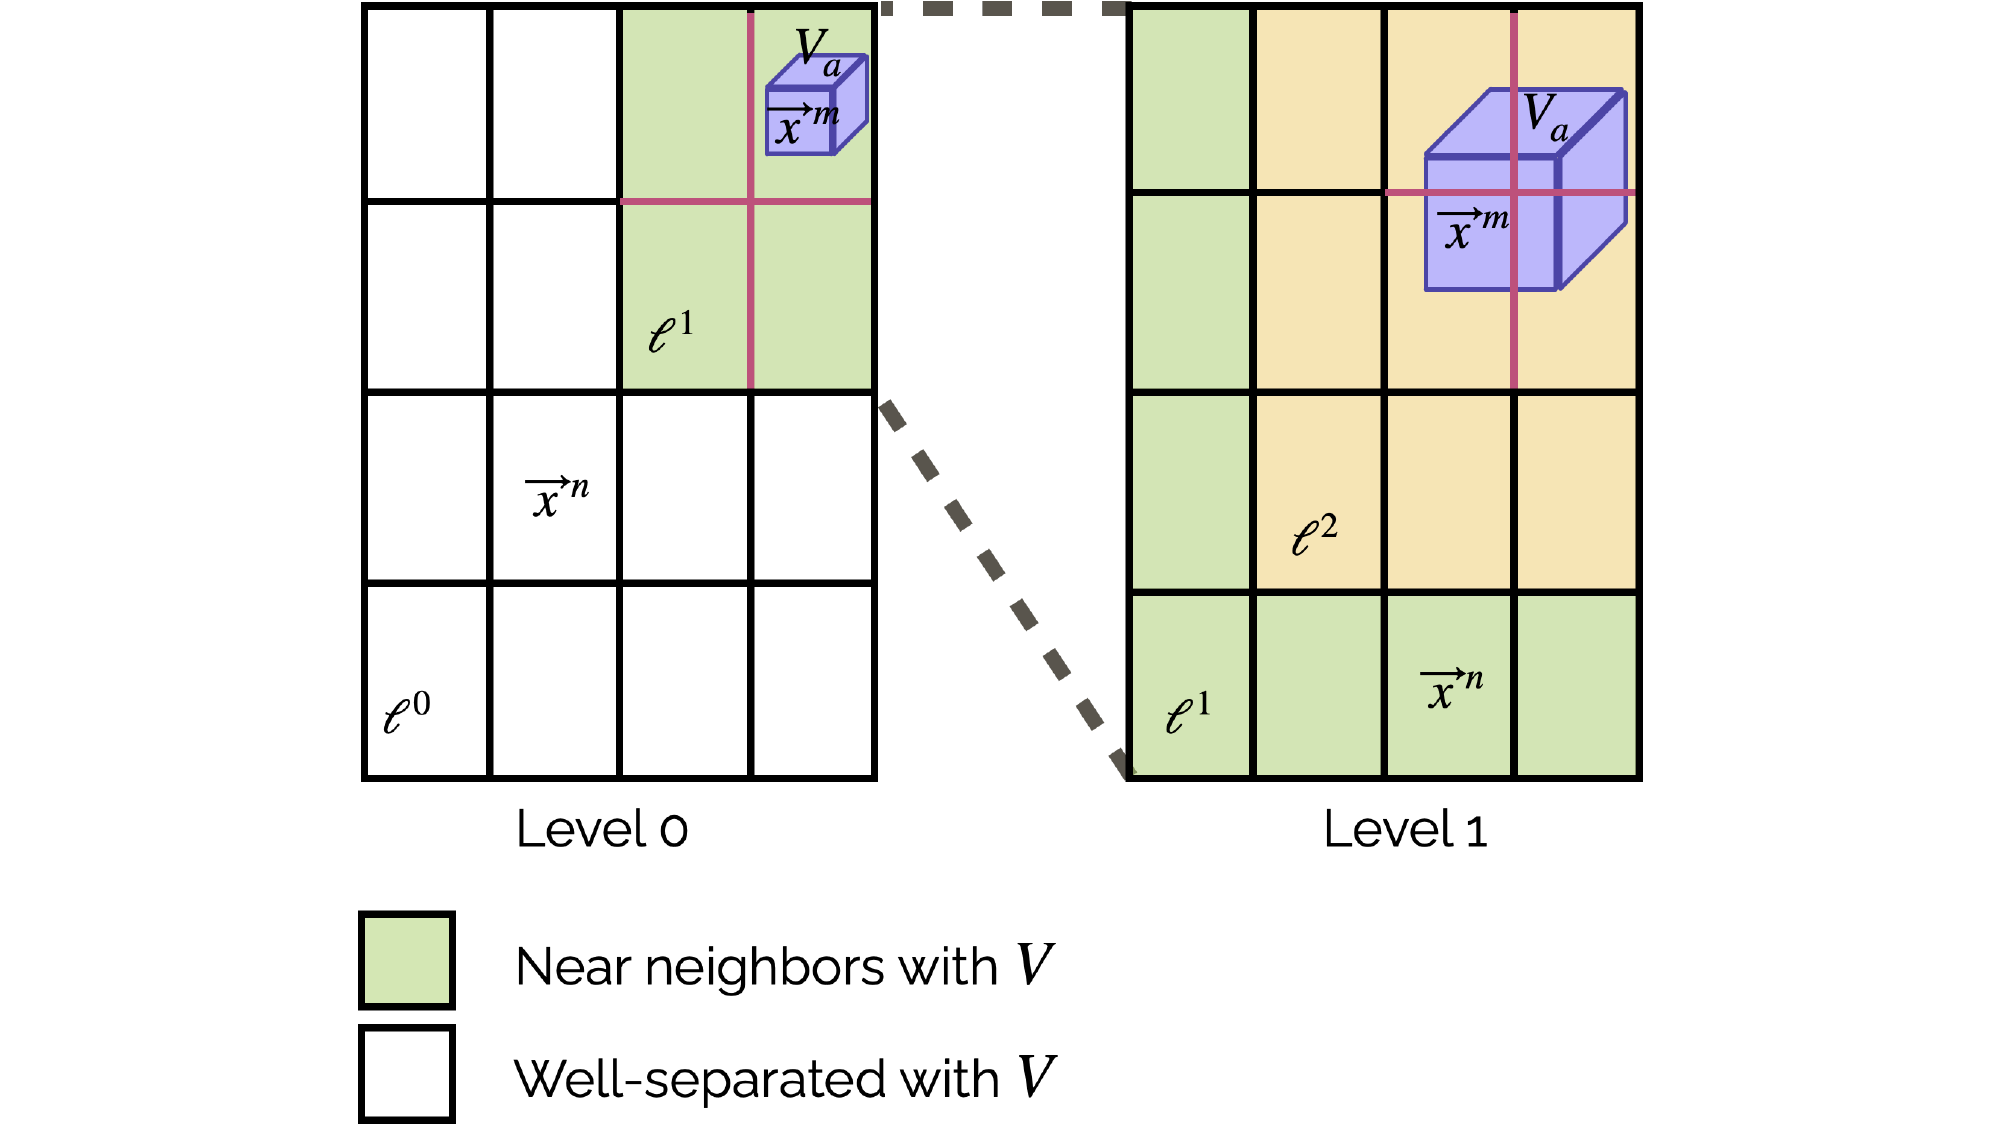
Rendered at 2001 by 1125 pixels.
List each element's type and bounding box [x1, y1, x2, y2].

picture [356, 0, 1644, 1125]
